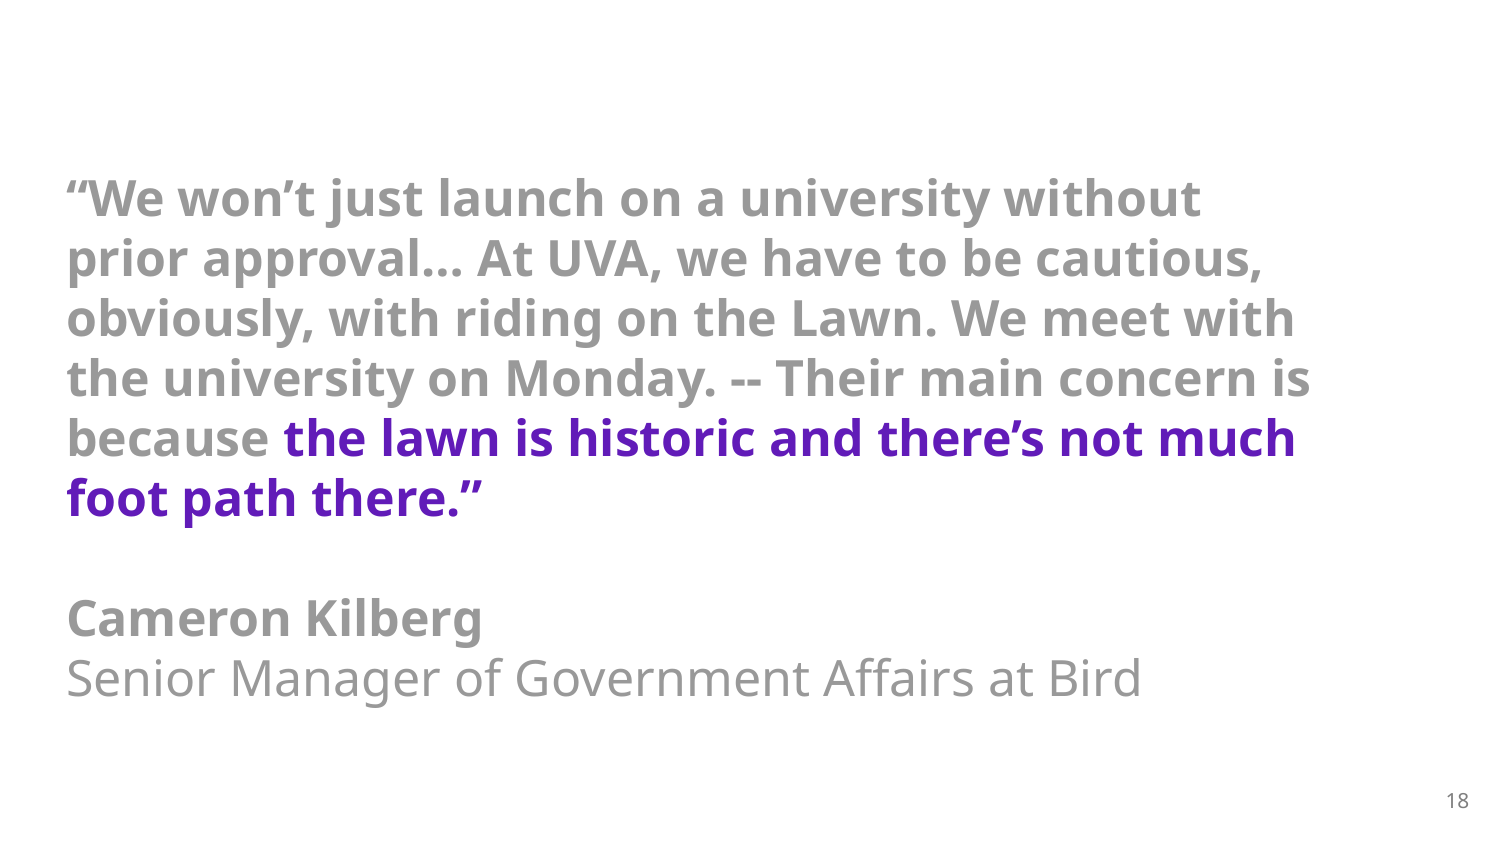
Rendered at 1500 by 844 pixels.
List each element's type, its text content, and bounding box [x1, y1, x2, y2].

slide_number ‹#› [1394, 769, 1484, 834]
list “We won’t just launch on a university without prior approval… At UVA, we have to be cautious, obviously, with riding on the Lawn. We meet with the university on Monday. -- Their main concern is because the lawn is historic and there’s not much foot path there.” Cameron Kilberg Senior Manager of Government Affairs at Bird [51, 133, 1346, 794]
